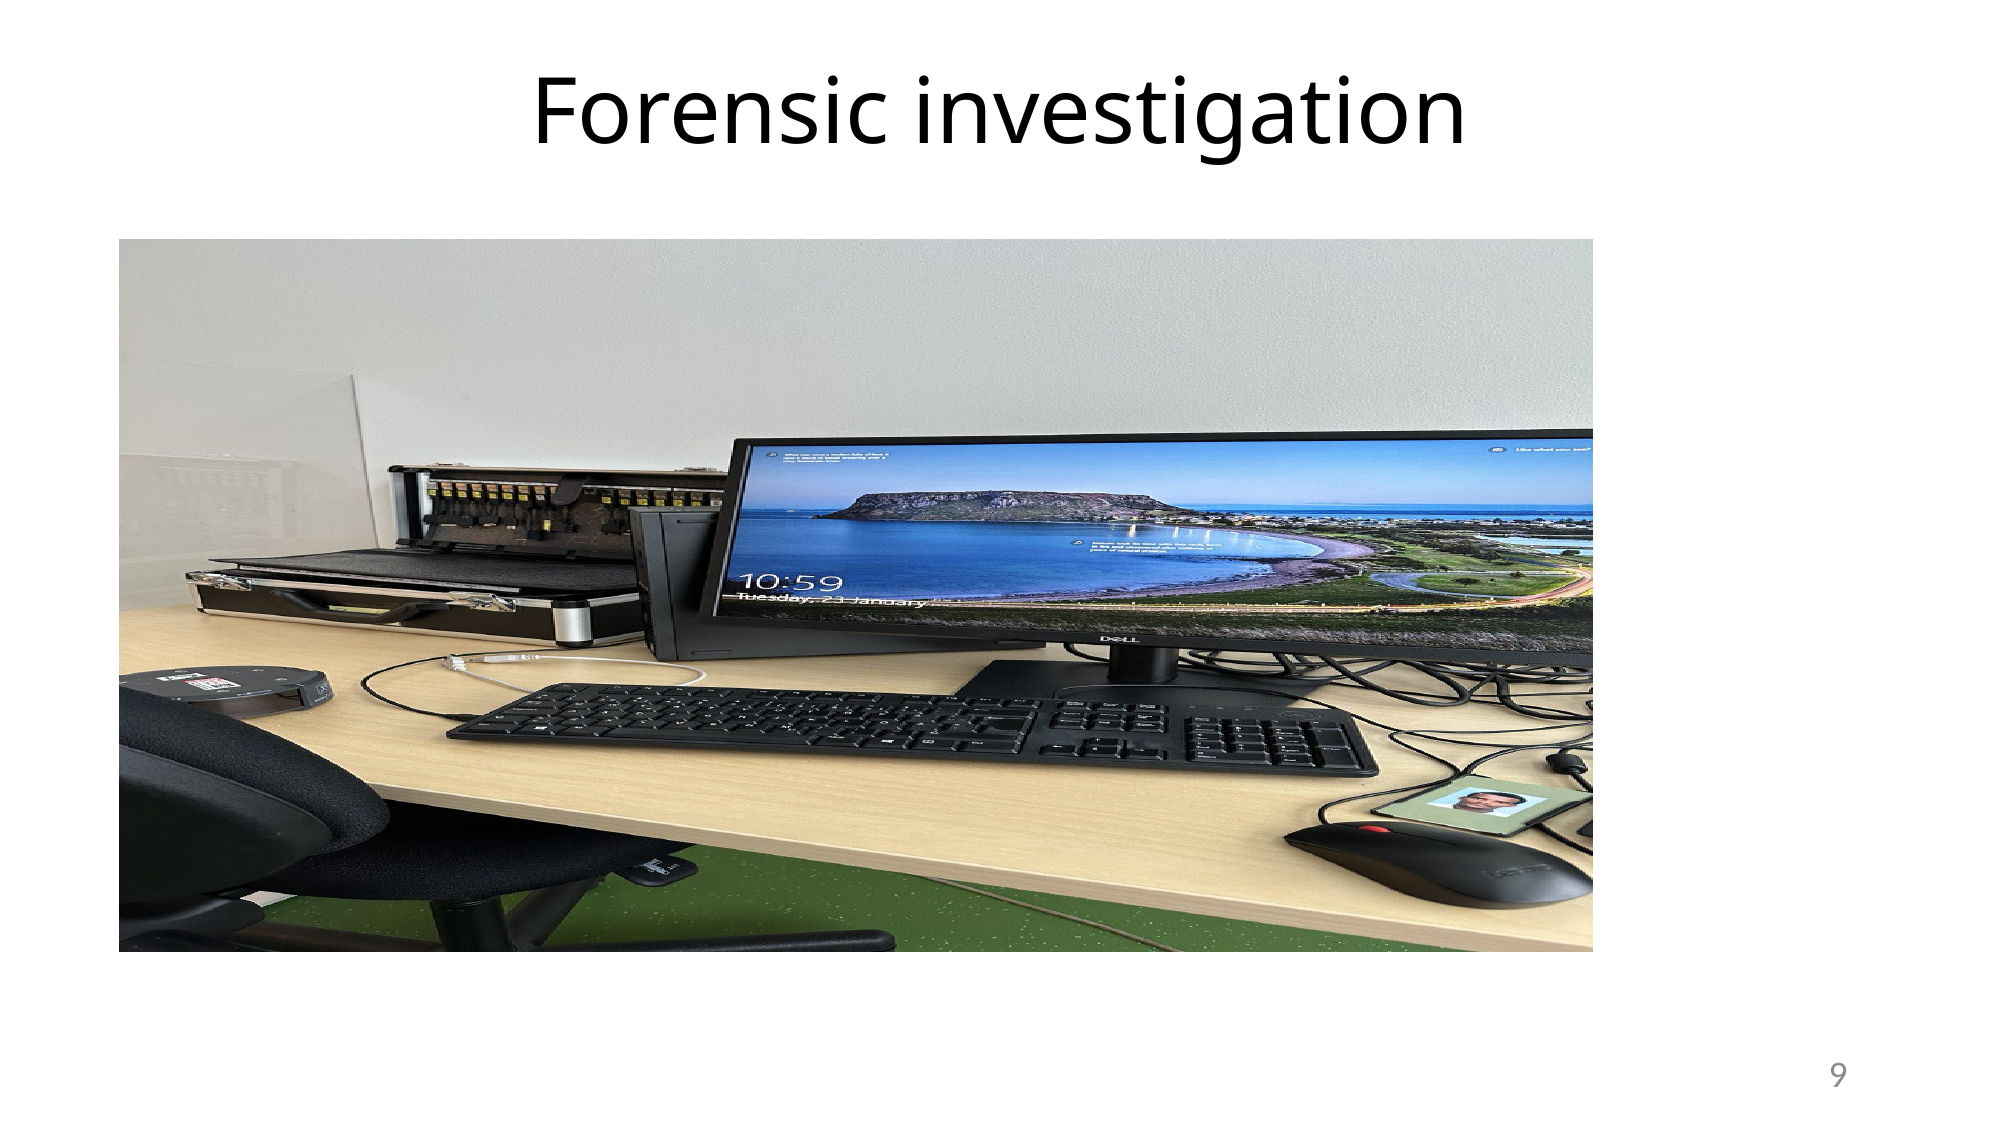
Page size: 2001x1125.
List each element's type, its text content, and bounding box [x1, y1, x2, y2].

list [119, 239, 1593, 952]
title Forensic investigation [137, 59, 1863, 278]
slide_number 9 [1412, 1042, 1863, 1103]
